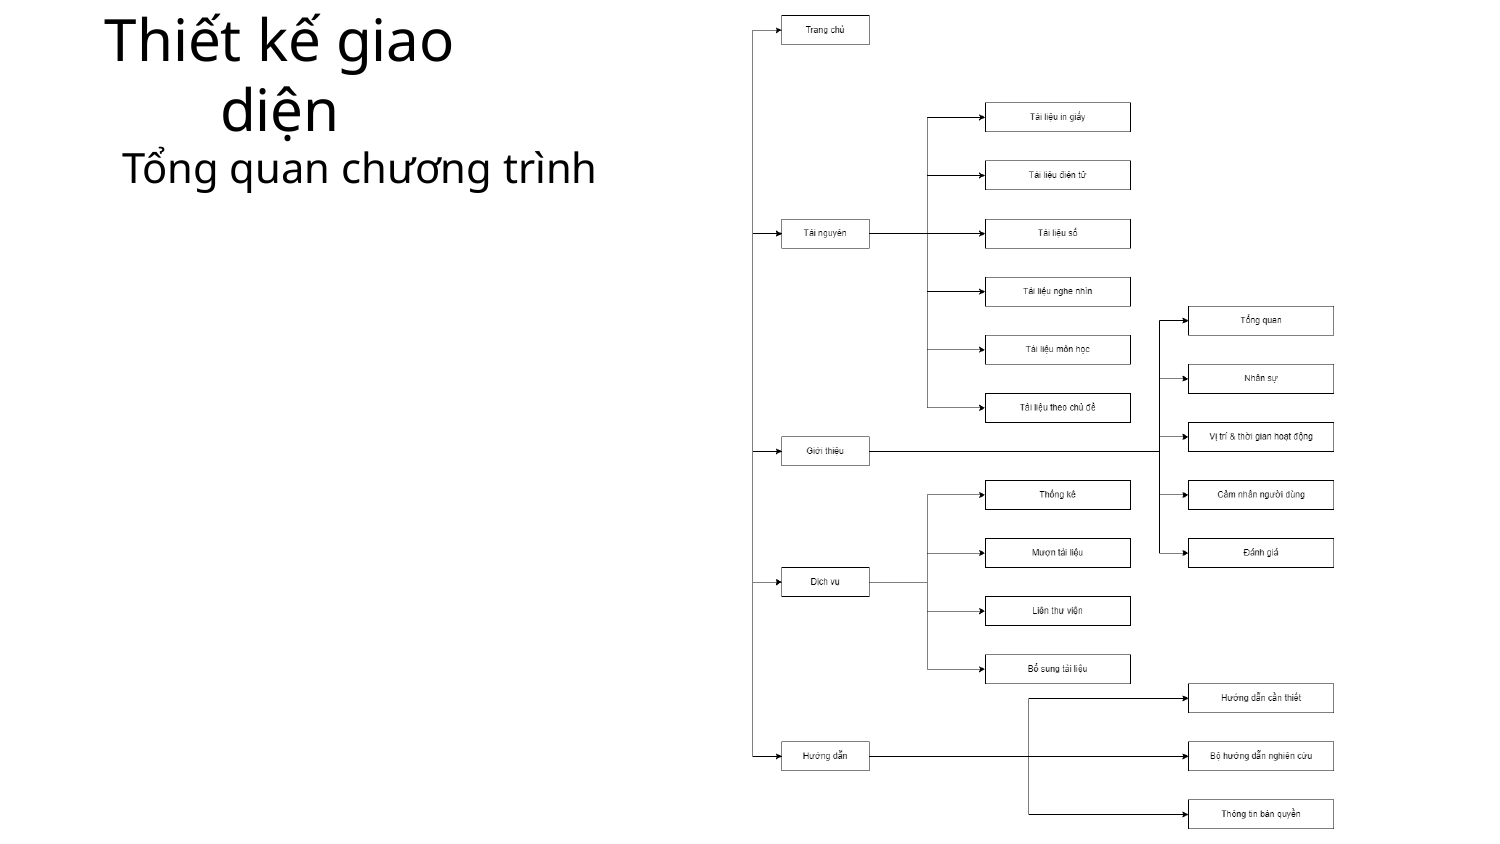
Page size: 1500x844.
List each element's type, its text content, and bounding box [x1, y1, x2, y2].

picture [747, 14, 1334, 829]
text_box Tổng quan chương trình [103, 128, 617, 206]
text_box Thiết kế giao diện [23, 34, 537, 112]
